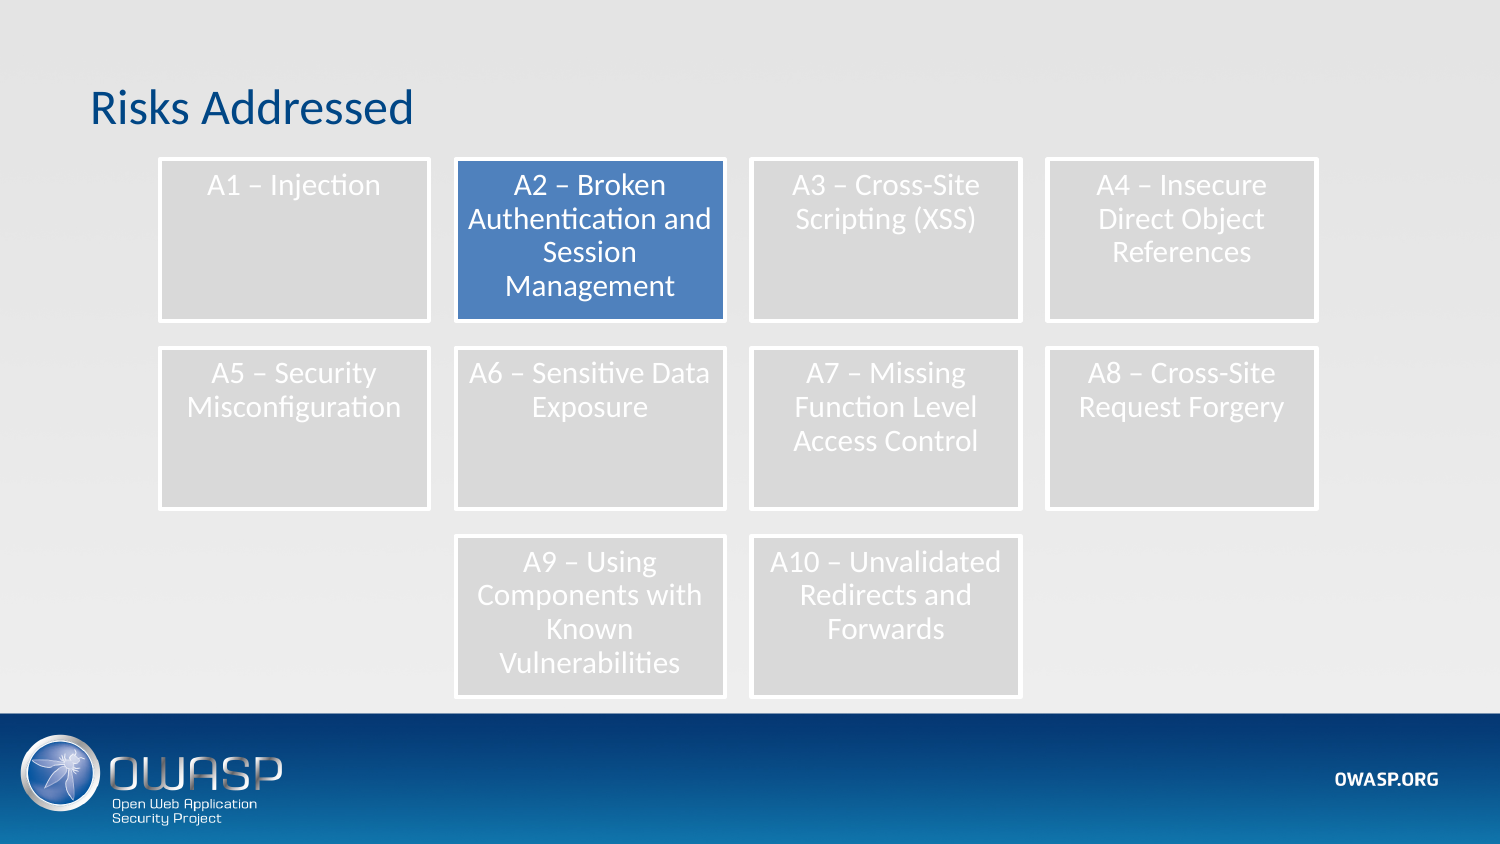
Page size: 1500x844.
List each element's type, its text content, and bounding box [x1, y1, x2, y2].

picture [0, 0, 1500, 844]
title Risks Addressed [75, 33, 1425, 175]
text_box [159, 94, 1318, 762]
